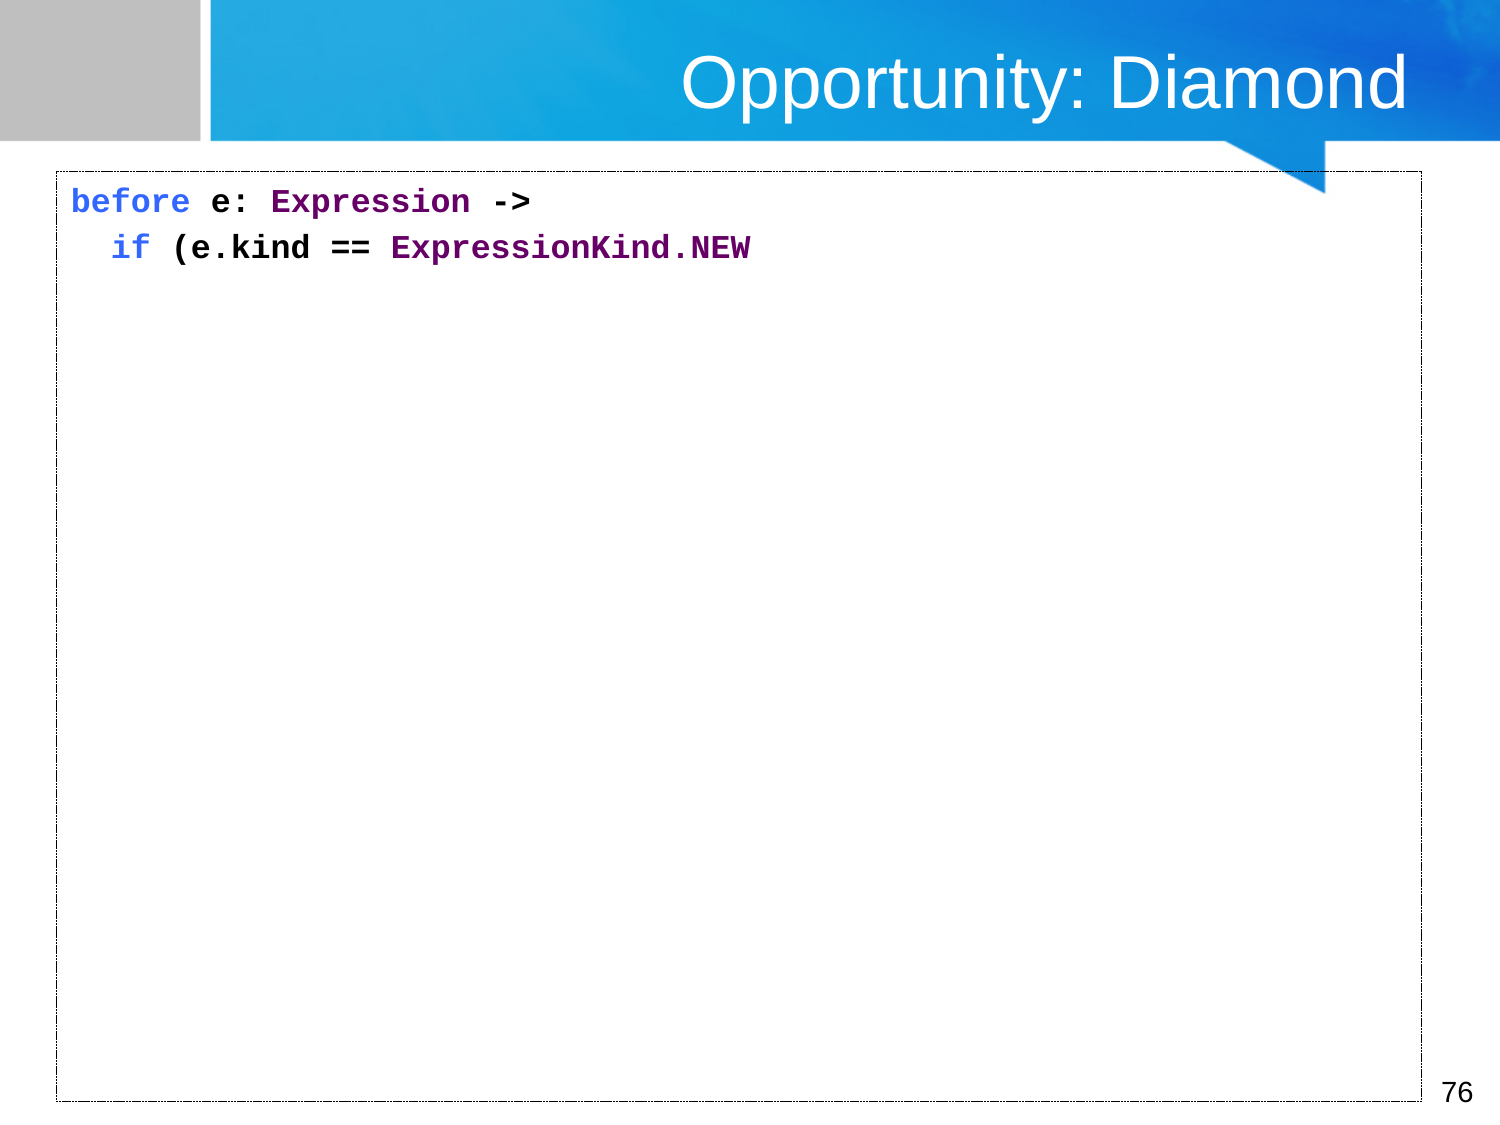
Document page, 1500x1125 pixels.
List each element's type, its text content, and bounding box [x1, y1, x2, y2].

picture [0, 0, 1500, 1125]
text_box before e: Expression -> if (e.kind == ExpressionKind.NEW [56, 171, 1422, 1102]
title Opportunity: Diamond [75, 31, 1425, 127]
slide_number 76 [1138, 1038, 1489, 1117]
